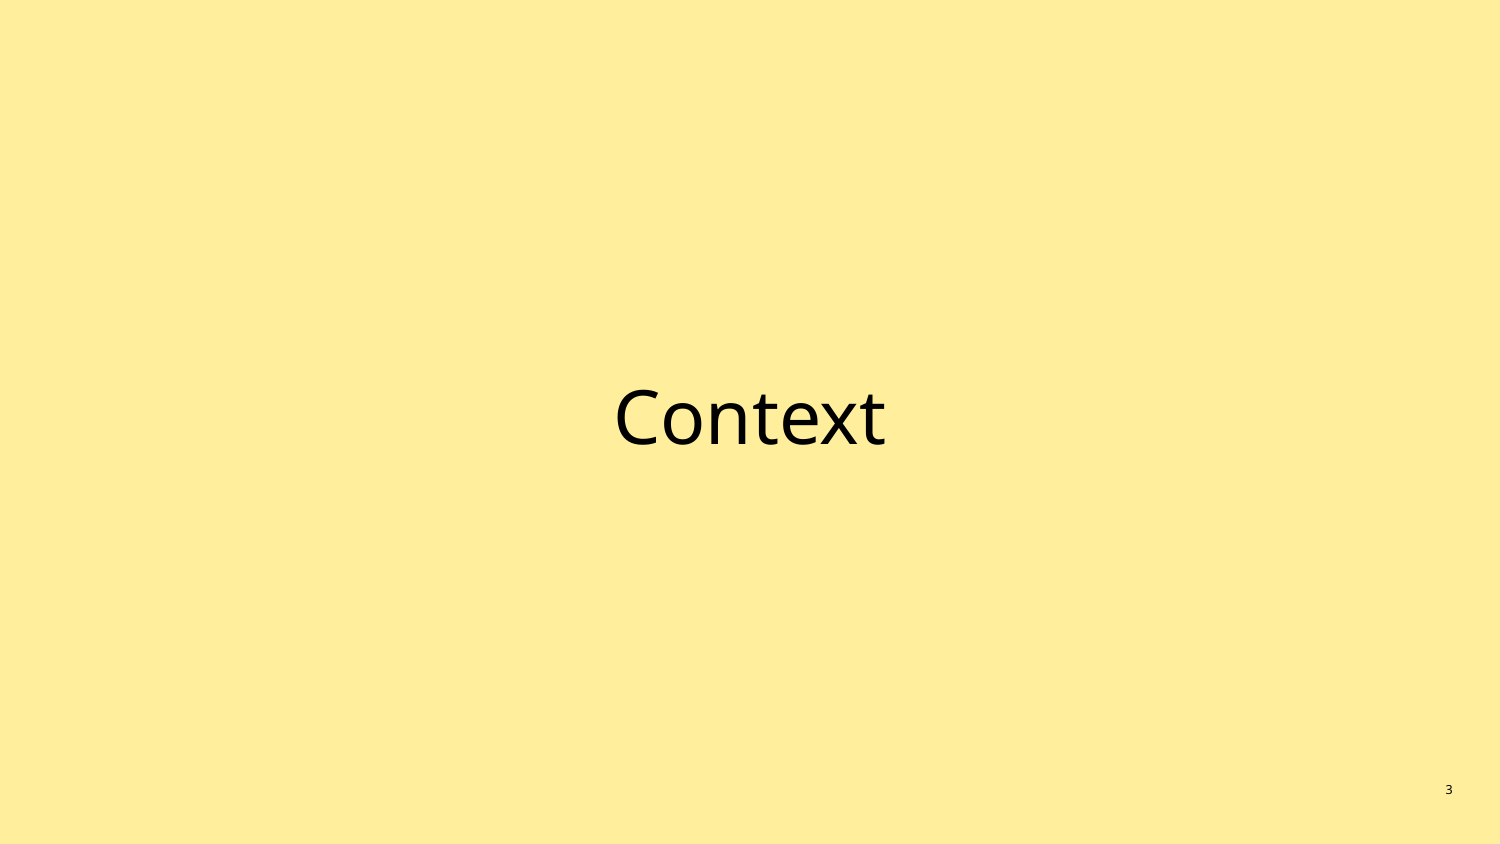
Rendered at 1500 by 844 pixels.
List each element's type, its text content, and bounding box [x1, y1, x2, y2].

title Context [223, 383, 1277, 525]
slide_number 3 [1362, 784, 1453, 797]
